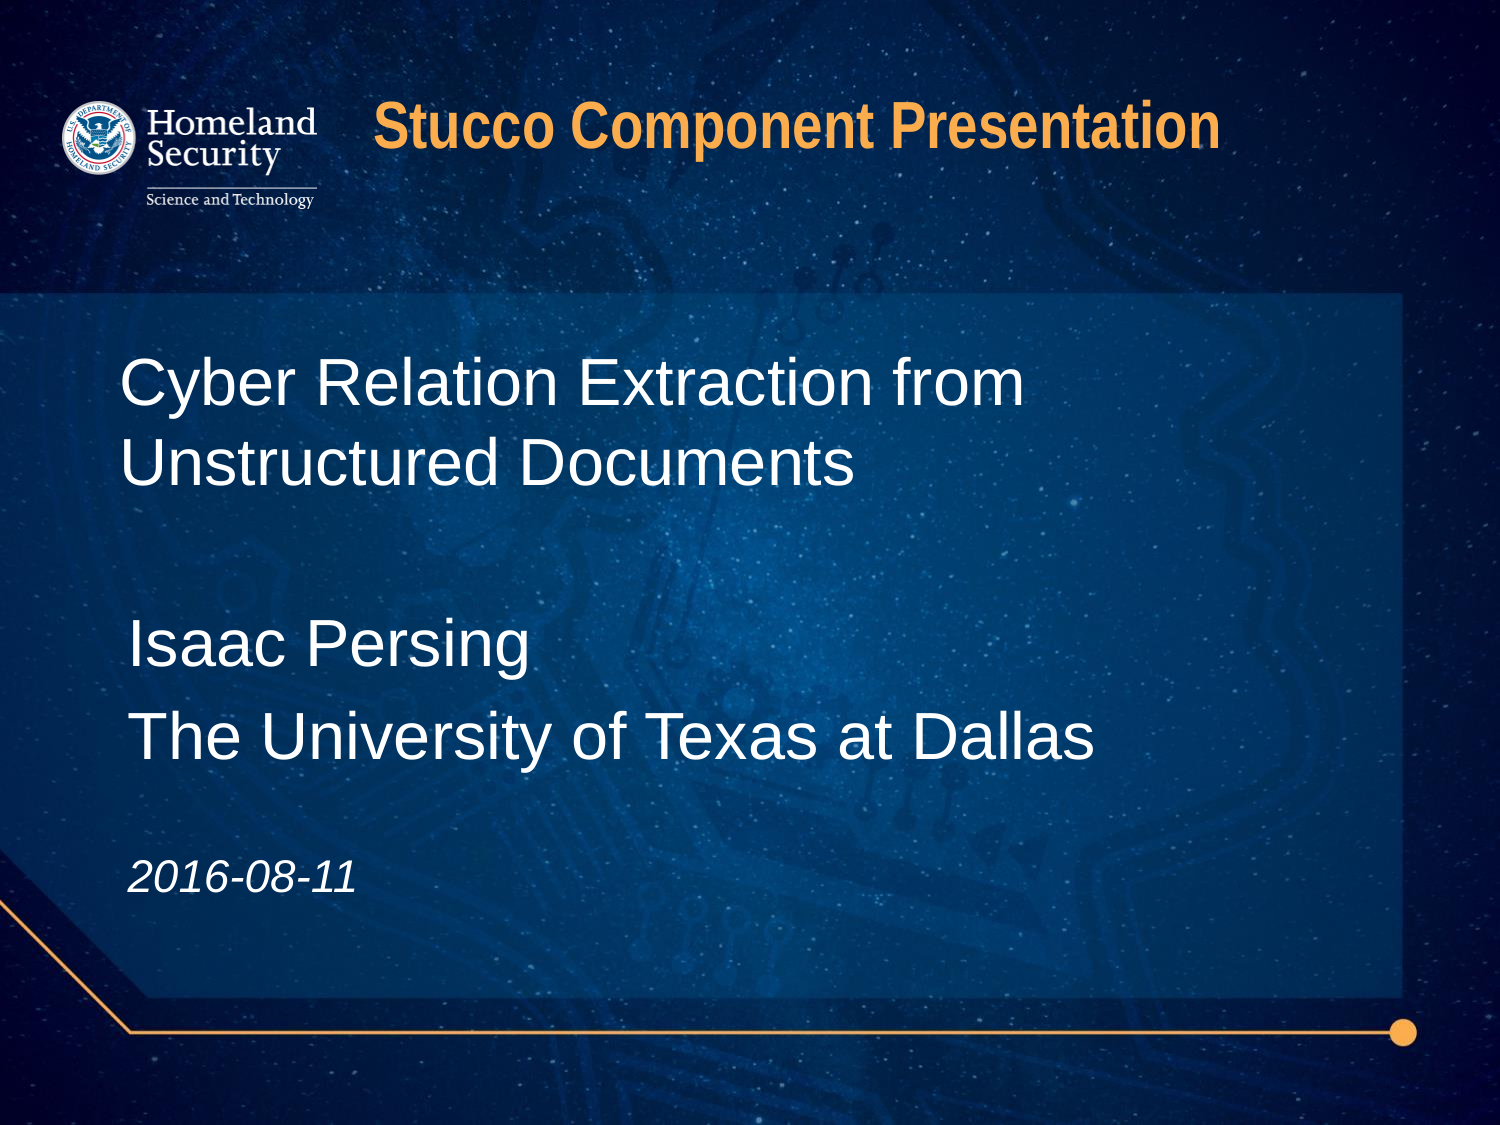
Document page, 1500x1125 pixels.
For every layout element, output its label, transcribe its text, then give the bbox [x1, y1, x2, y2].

text_box Stucco Component Presentation [358, 74, 1468, 170]
subtitle Isaac Persing The University of Texas at Dallas 2016-08-11 [112, 592, 1380, 925]
title Cyber Relation Extraction from Unstructured Documents [104, 298, 1380, 540]
picture [0, 0, 1500, 1125]
